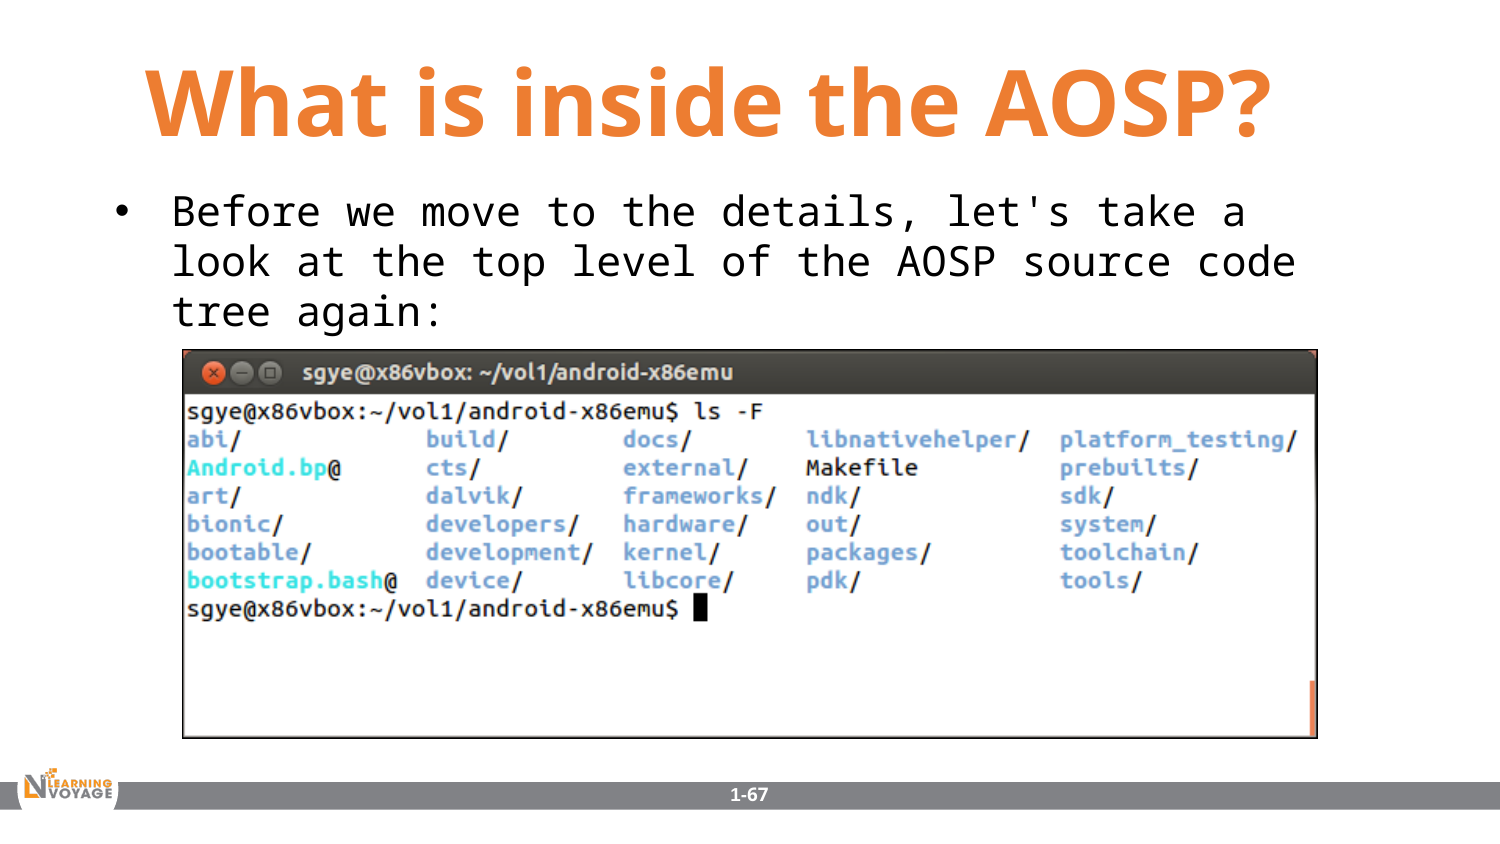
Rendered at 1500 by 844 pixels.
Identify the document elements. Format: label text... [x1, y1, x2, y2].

picture [182, 349, 1318, 739]
text_box What is inside the AOSP? [130, 42, 1438, 158]
slide_number 1-67 [692, 770, 784, 821]
text_box Before we move to the details, let's take a look at the top level of the AOSP source code tree again: [114, 183, 1361, 336]
picture [0, 706, 144, 844]
